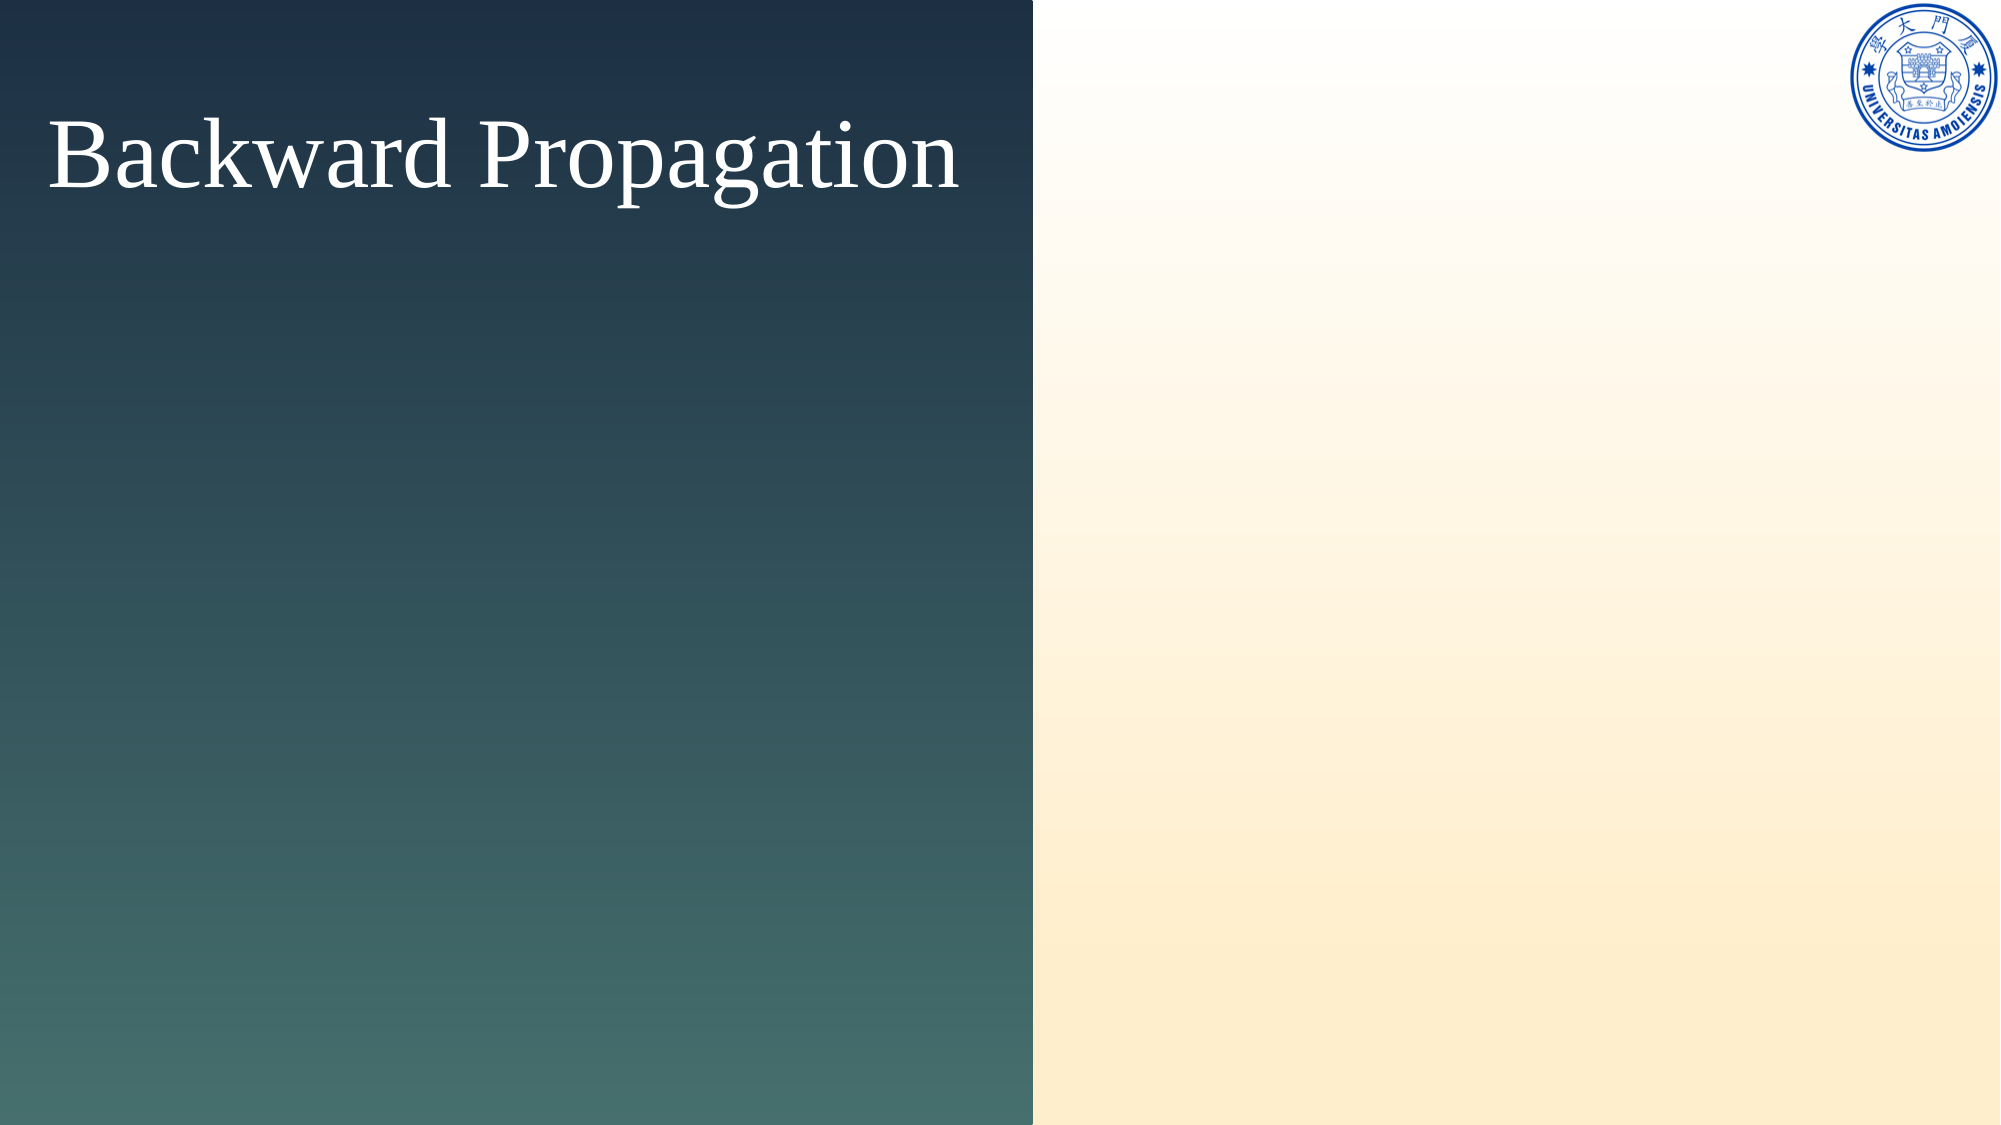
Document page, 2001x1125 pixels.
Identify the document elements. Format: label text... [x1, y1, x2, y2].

text_box [0, 0, 1033, 1125]
picture [1847, 1, 2000, 154]
text_box Backward Propagation [32, 80, 1185, 335]
